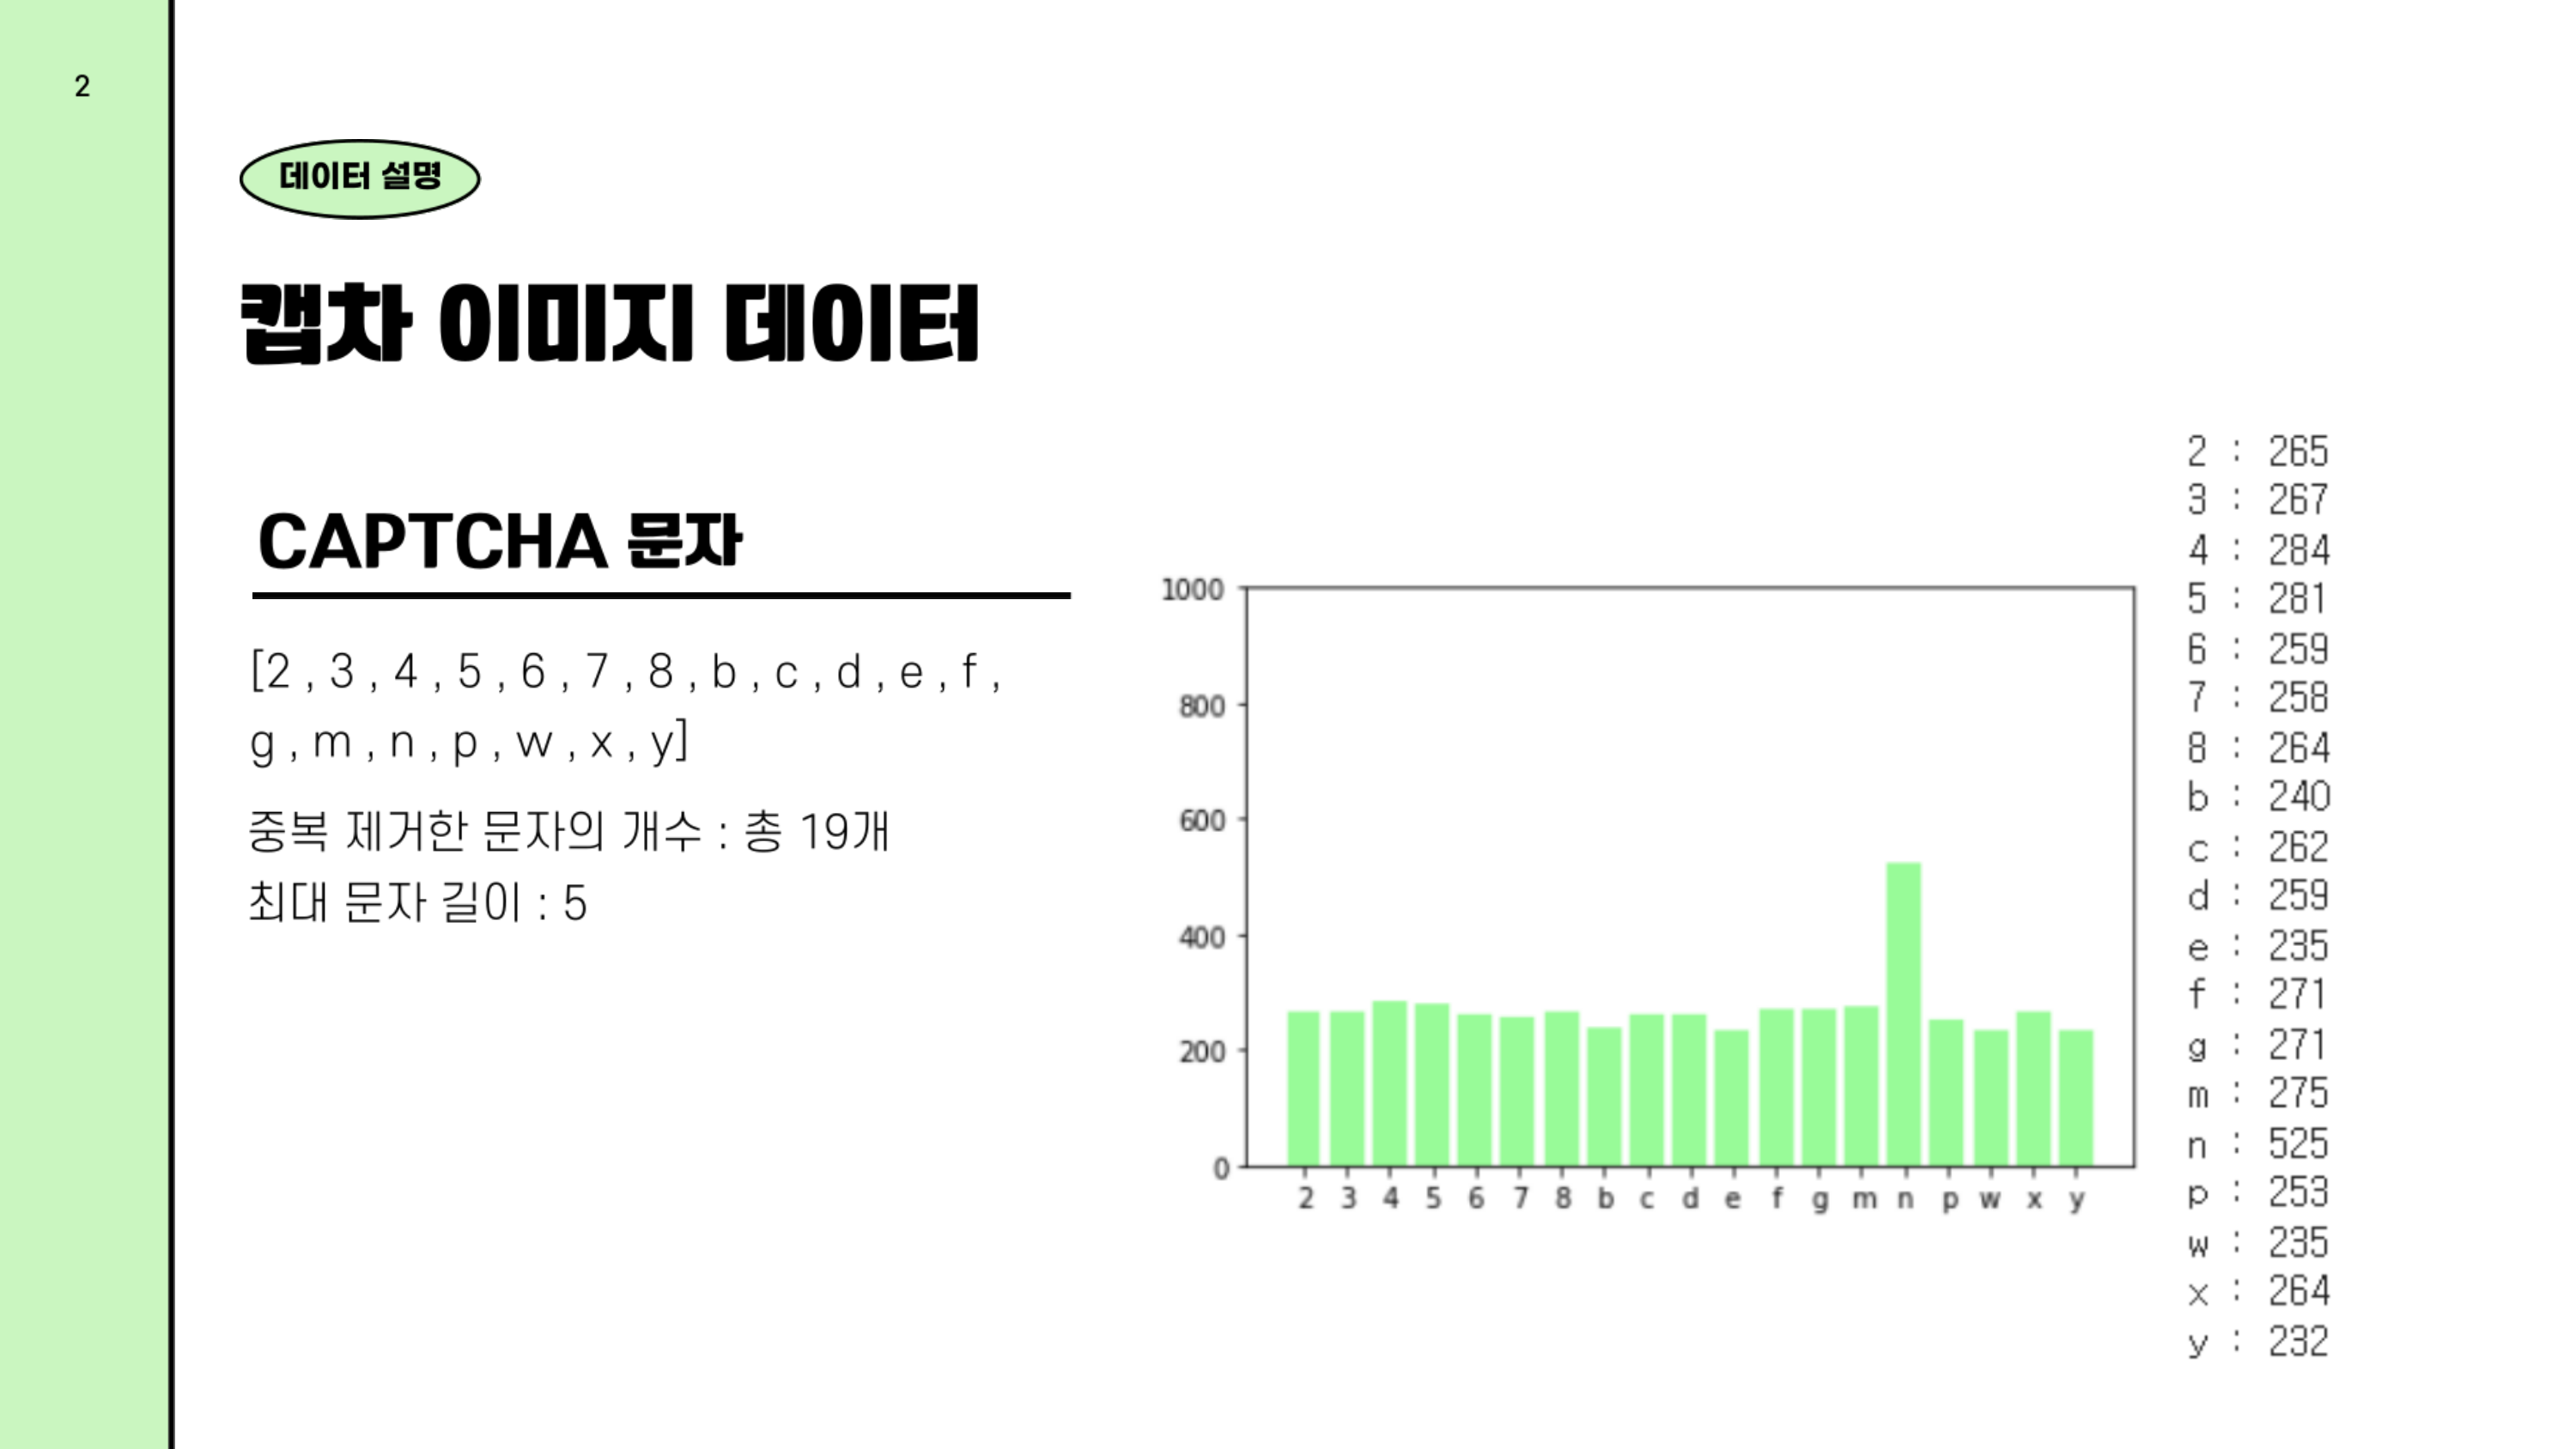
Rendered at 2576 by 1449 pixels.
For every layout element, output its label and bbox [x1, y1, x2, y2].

picture [0, 0, 175, 1449]
text_box [239, 492, 1072, 956]
picture [1145, 405, 2404, 1395]
picture [226, 252, 1024, 427]
text_box [239, 139, 483, 220]
